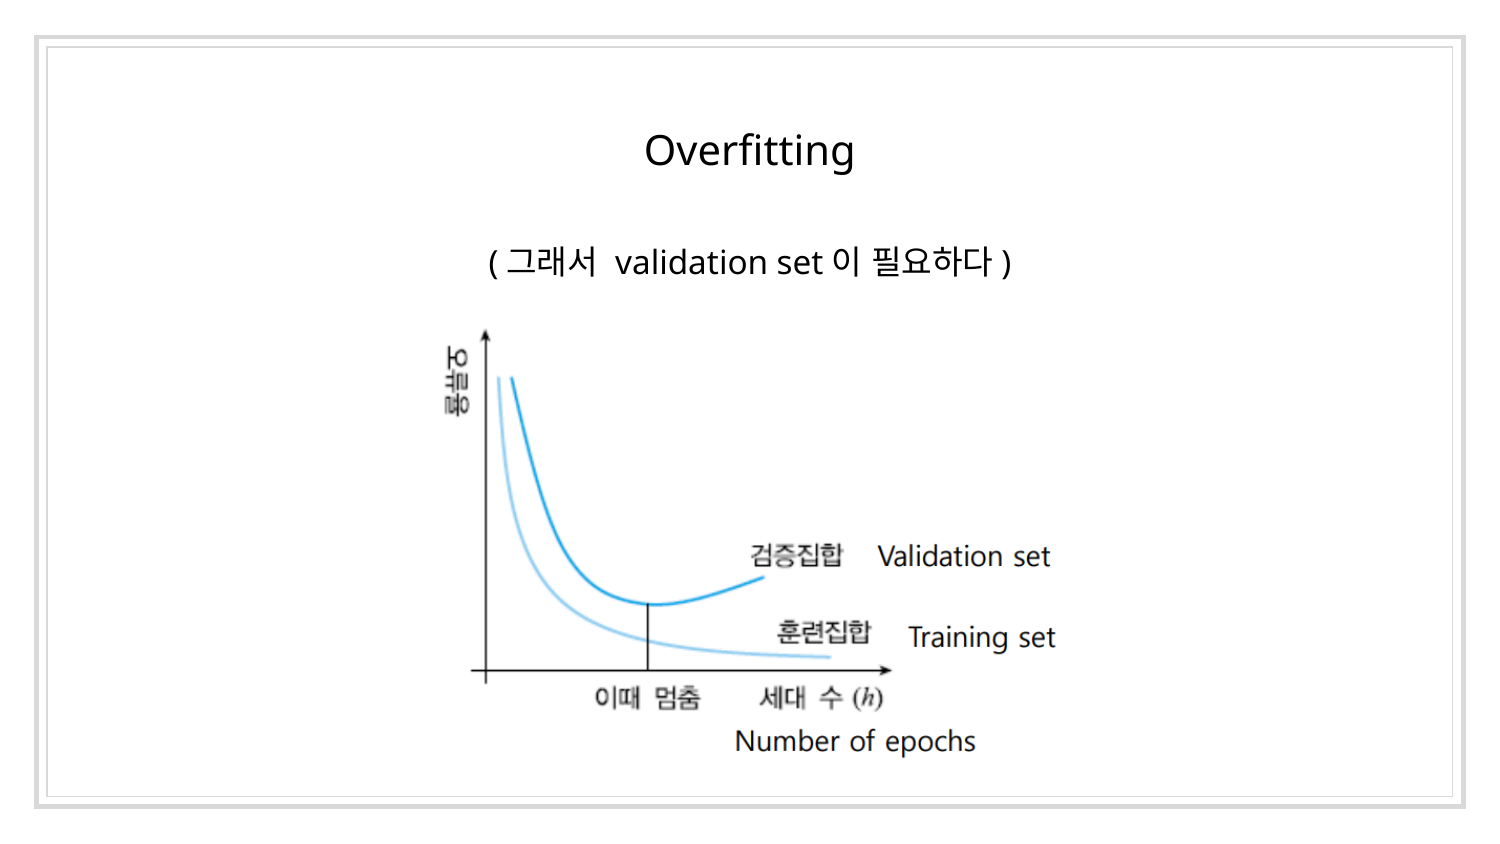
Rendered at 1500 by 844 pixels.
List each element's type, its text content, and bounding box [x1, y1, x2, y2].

text_box (그래서 validation set이 필요하다) [265, 207, 1235, 296]
picture [409, 295, 1091, 773]
text_box Overfitting [265, 99, 1235, 189]
